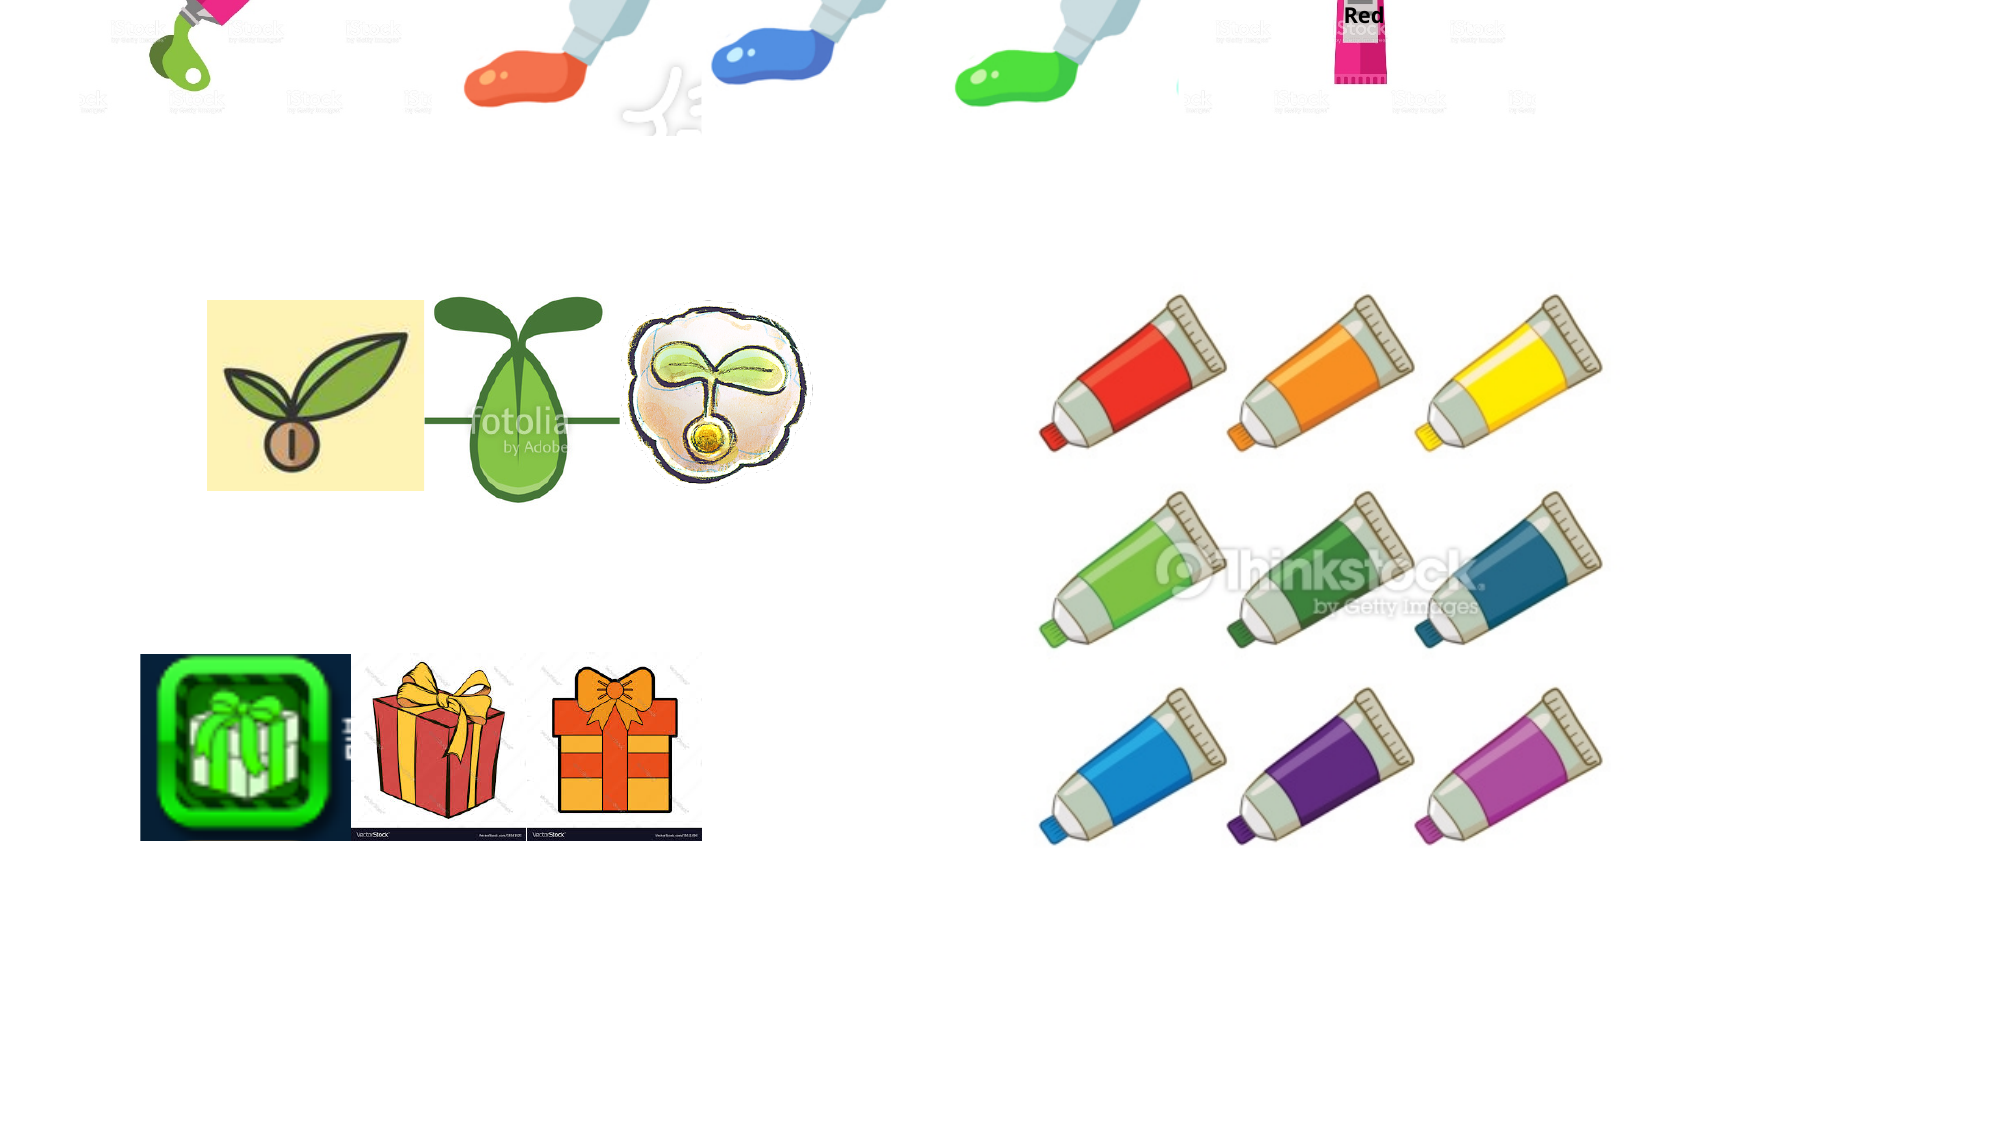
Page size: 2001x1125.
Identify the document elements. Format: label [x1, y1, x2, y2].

text_box [79, 0, 1536, 137]
text_box [140, 652, 702, 841]
text_box [206, 285, 813, 506]
picture [997, 246, 1645, 894]
